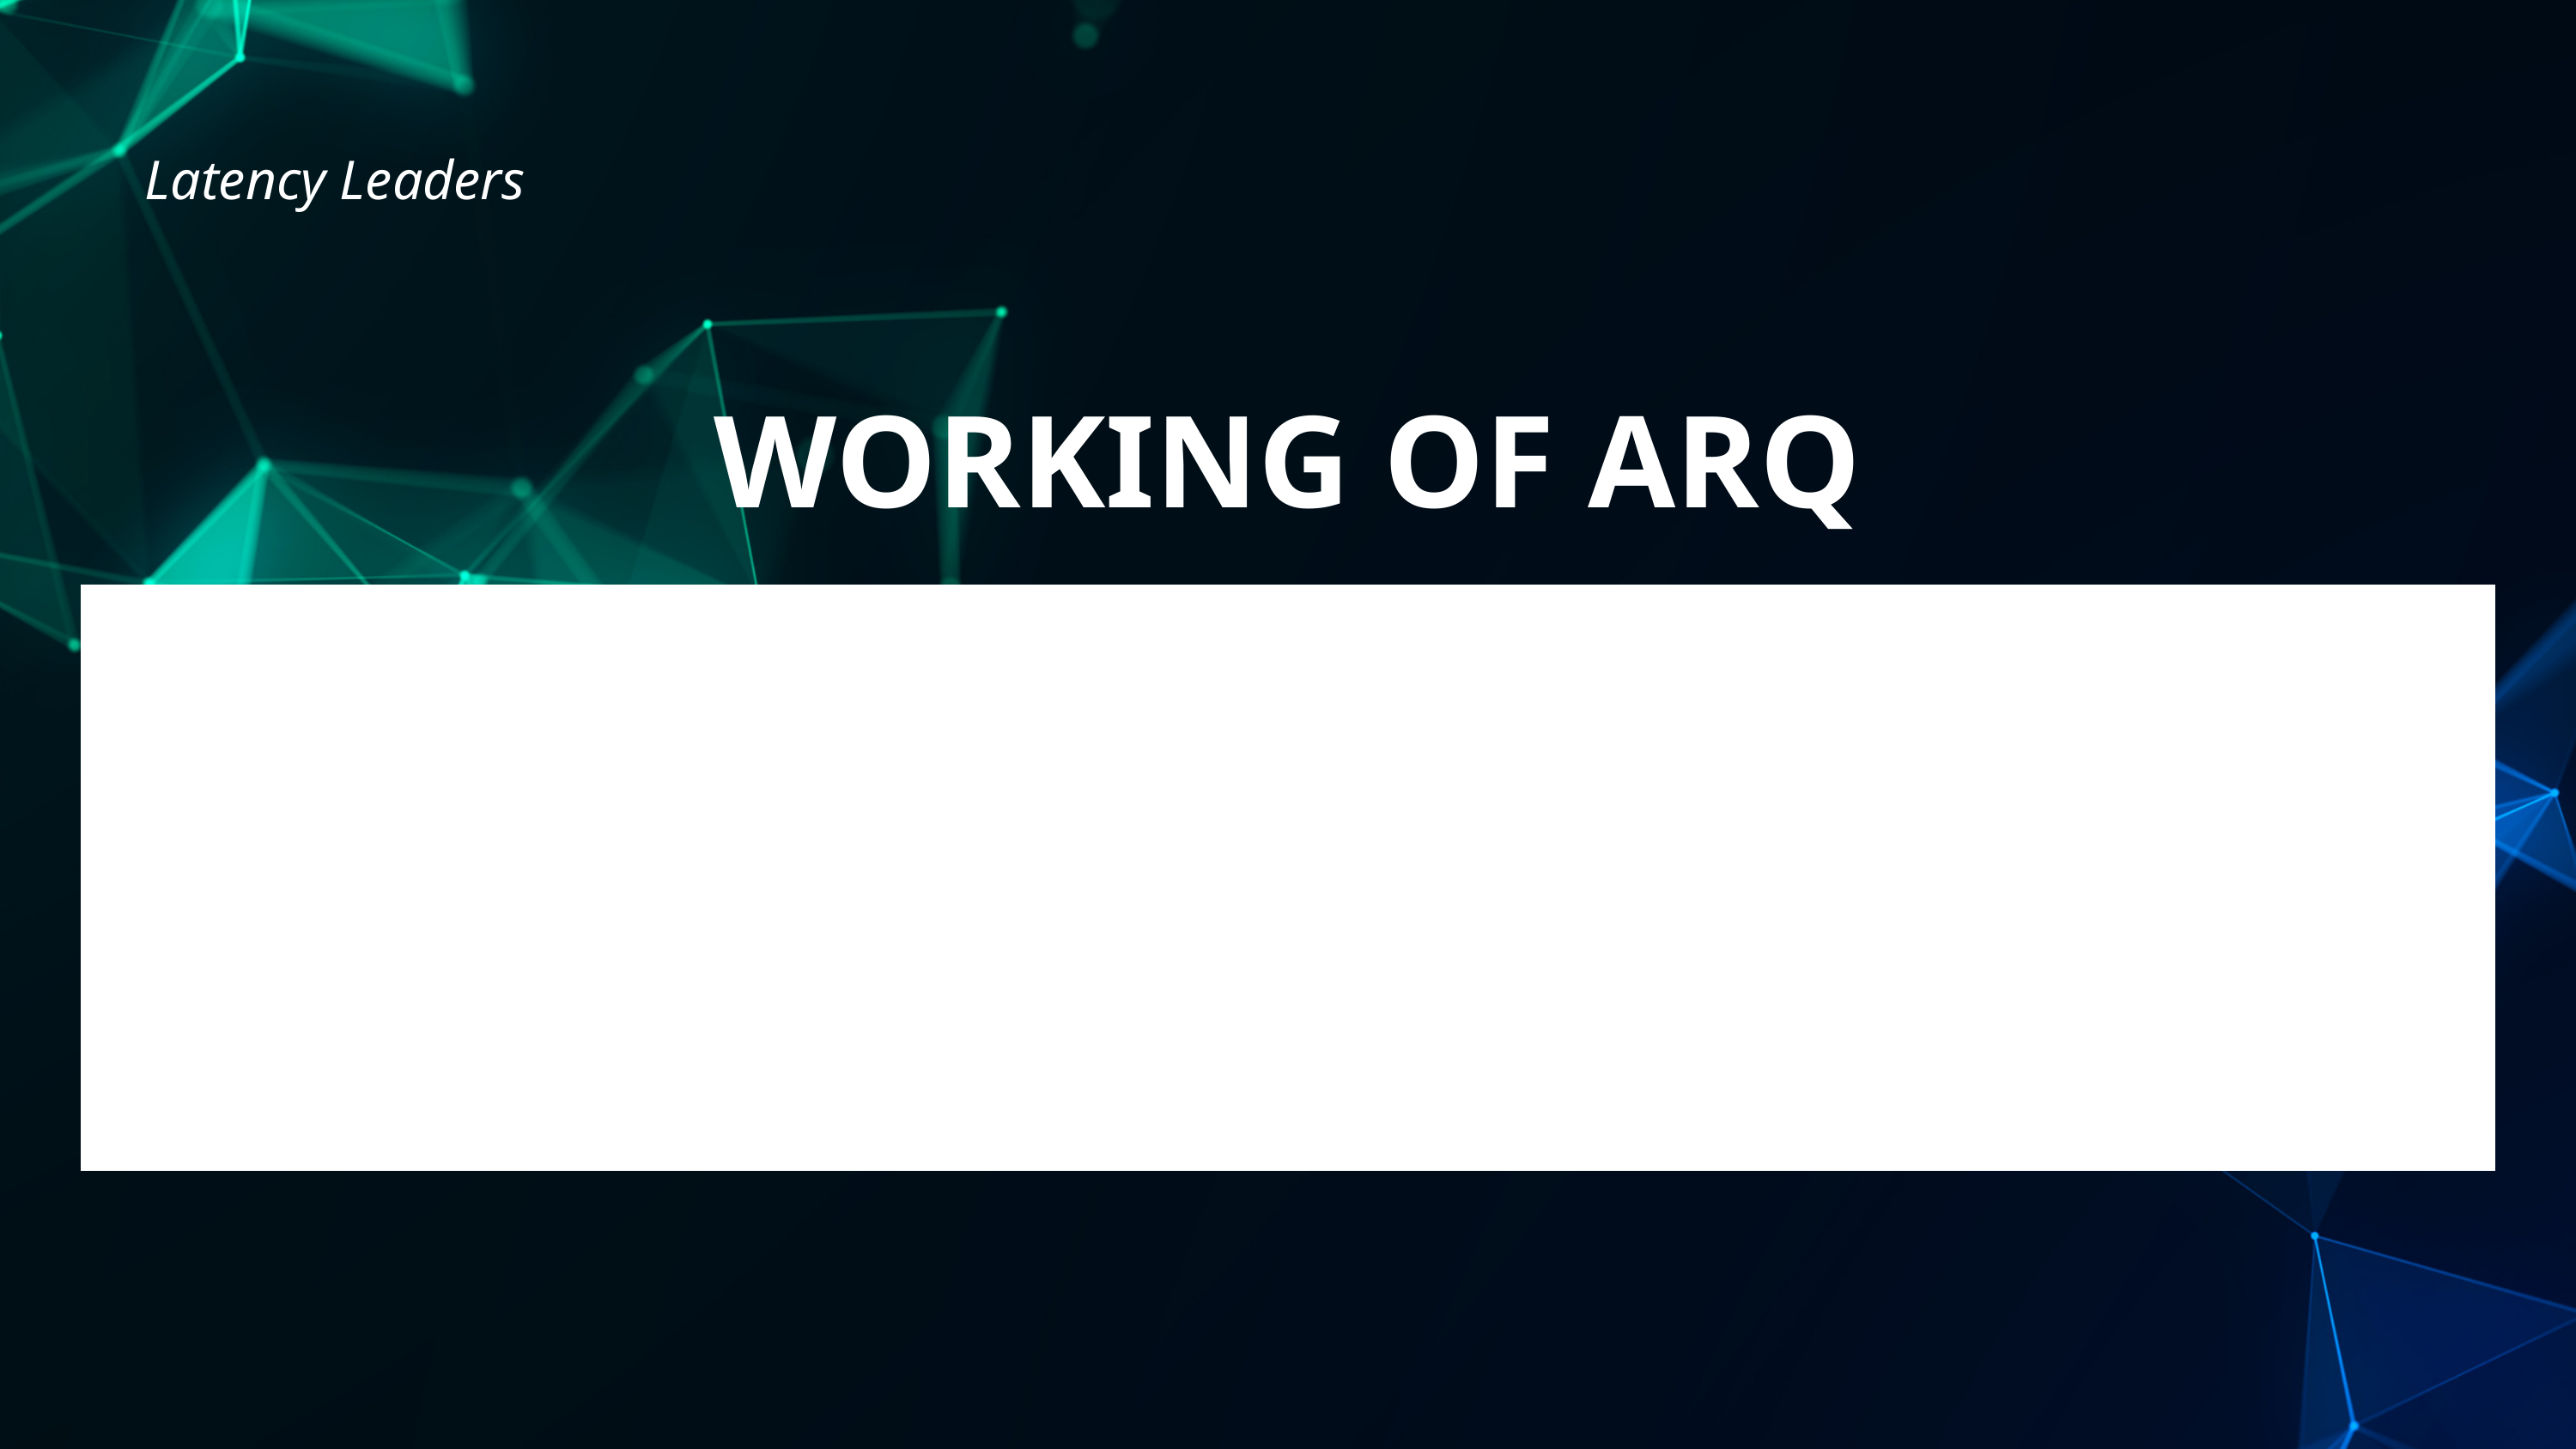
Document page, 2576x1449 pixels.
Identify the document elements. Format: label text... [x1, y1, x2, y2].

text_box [80, 584, 2496, 1172]
text_box Latency Leaders [144, 135, 829, 211]
text_box [0, 0, 2576, 1449]
text_box WORKING OF ARQ [710, 389, 1866, 533]
